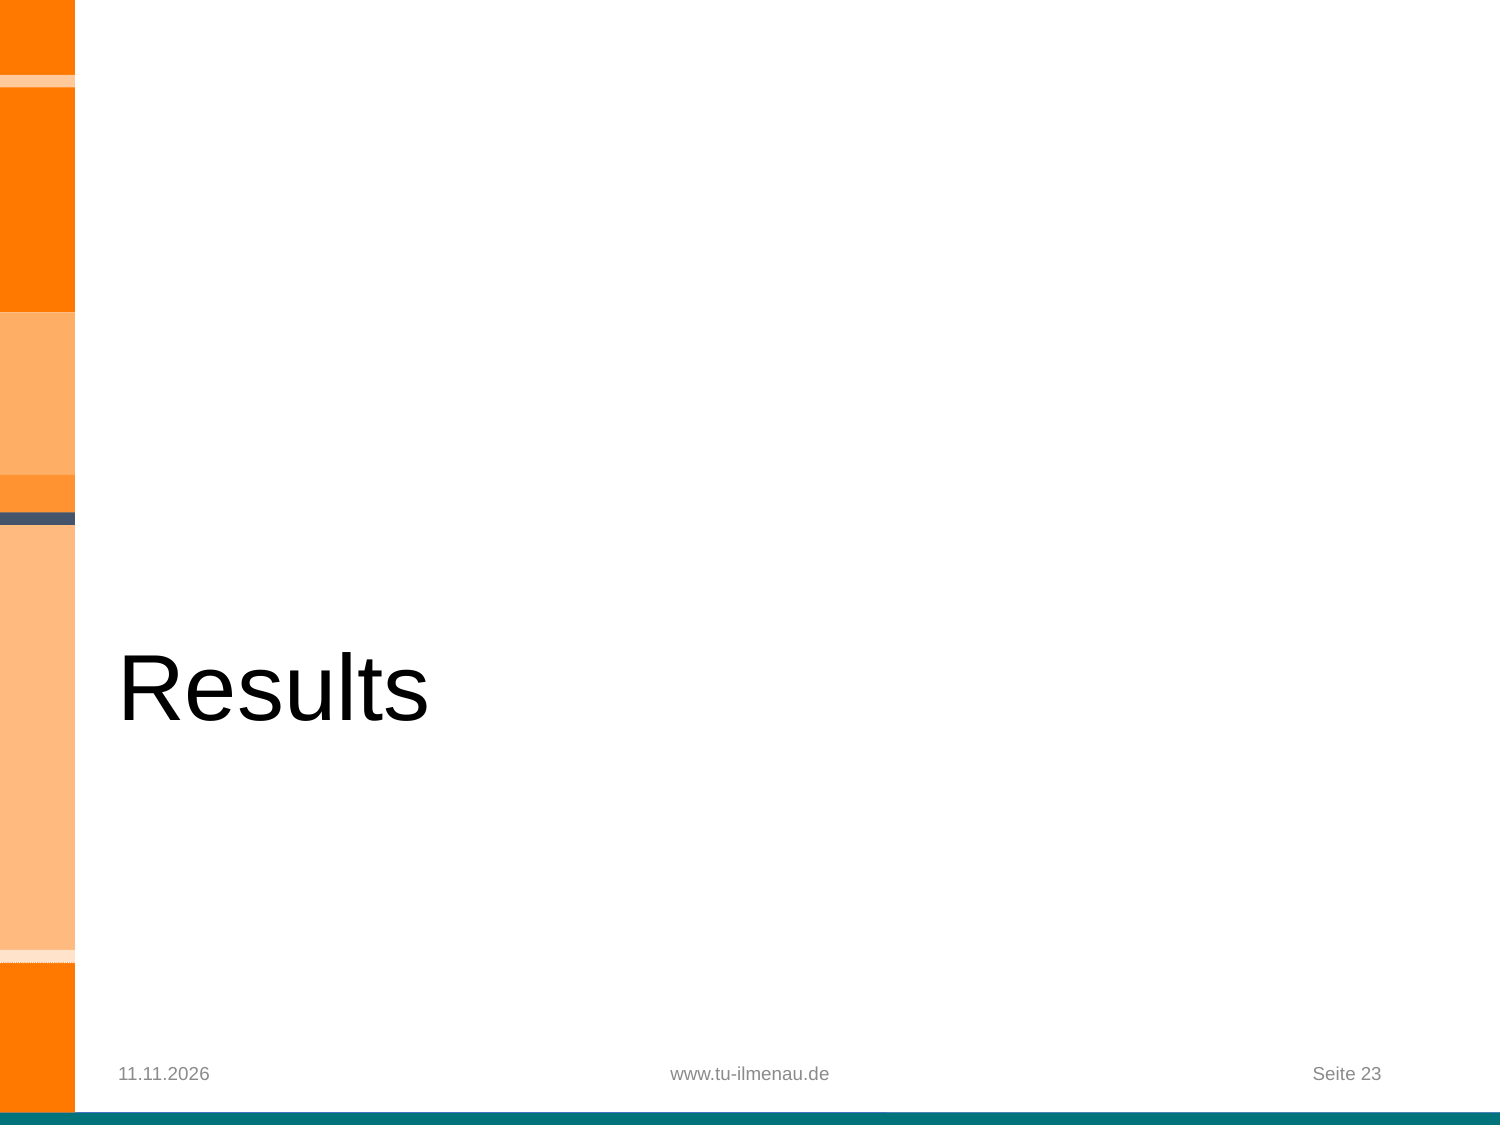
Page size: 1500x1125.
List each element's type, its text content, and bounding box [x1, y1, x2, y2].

slide_number Seite 23 [1059, 1042, 1397, 1103]
title Results [102, 280, 1397, 749]
footer www.tu-ilmenau.de [496, 1042, 1004, 1103]
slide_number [103, 1042, 441, 1103]
